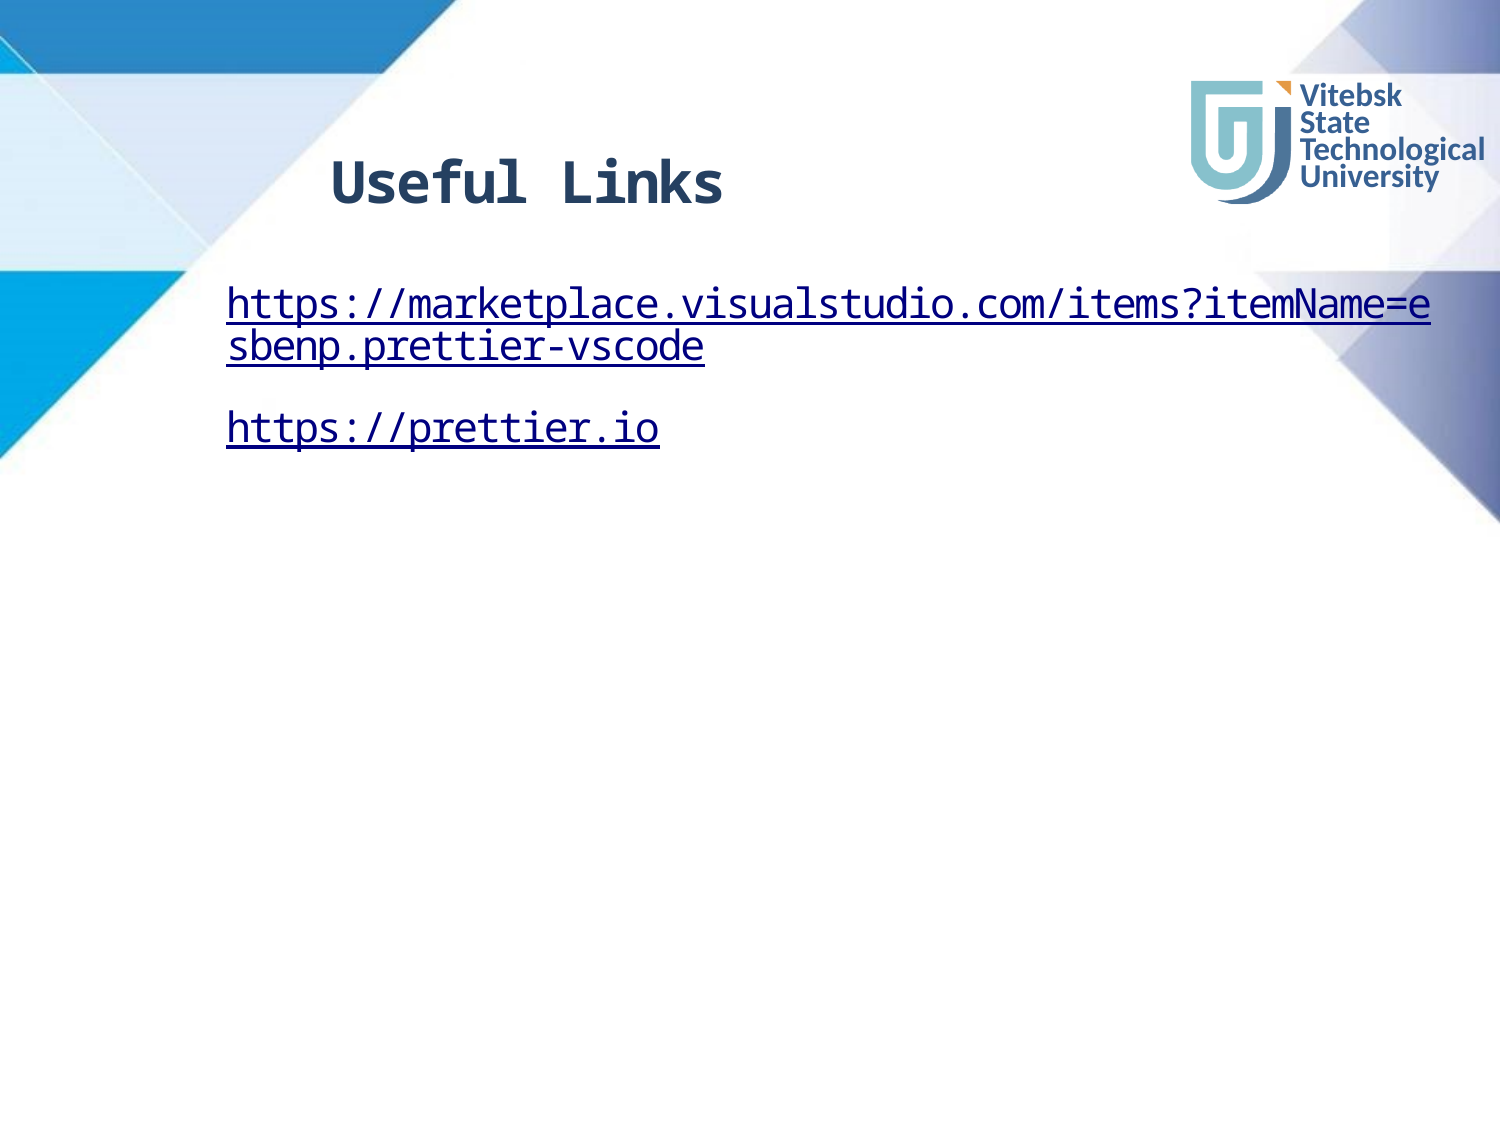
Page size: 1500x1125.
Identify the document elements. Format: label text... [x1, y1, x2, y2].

picture [0, 0, 1500, 1125]
title Useful Links [316, 105, 1176, 256]
list https://marketplace.visualstudio.com/items?itemName=esbenp.prettier-vscode https://prettier.io [210, 269, 1454, 1007]
